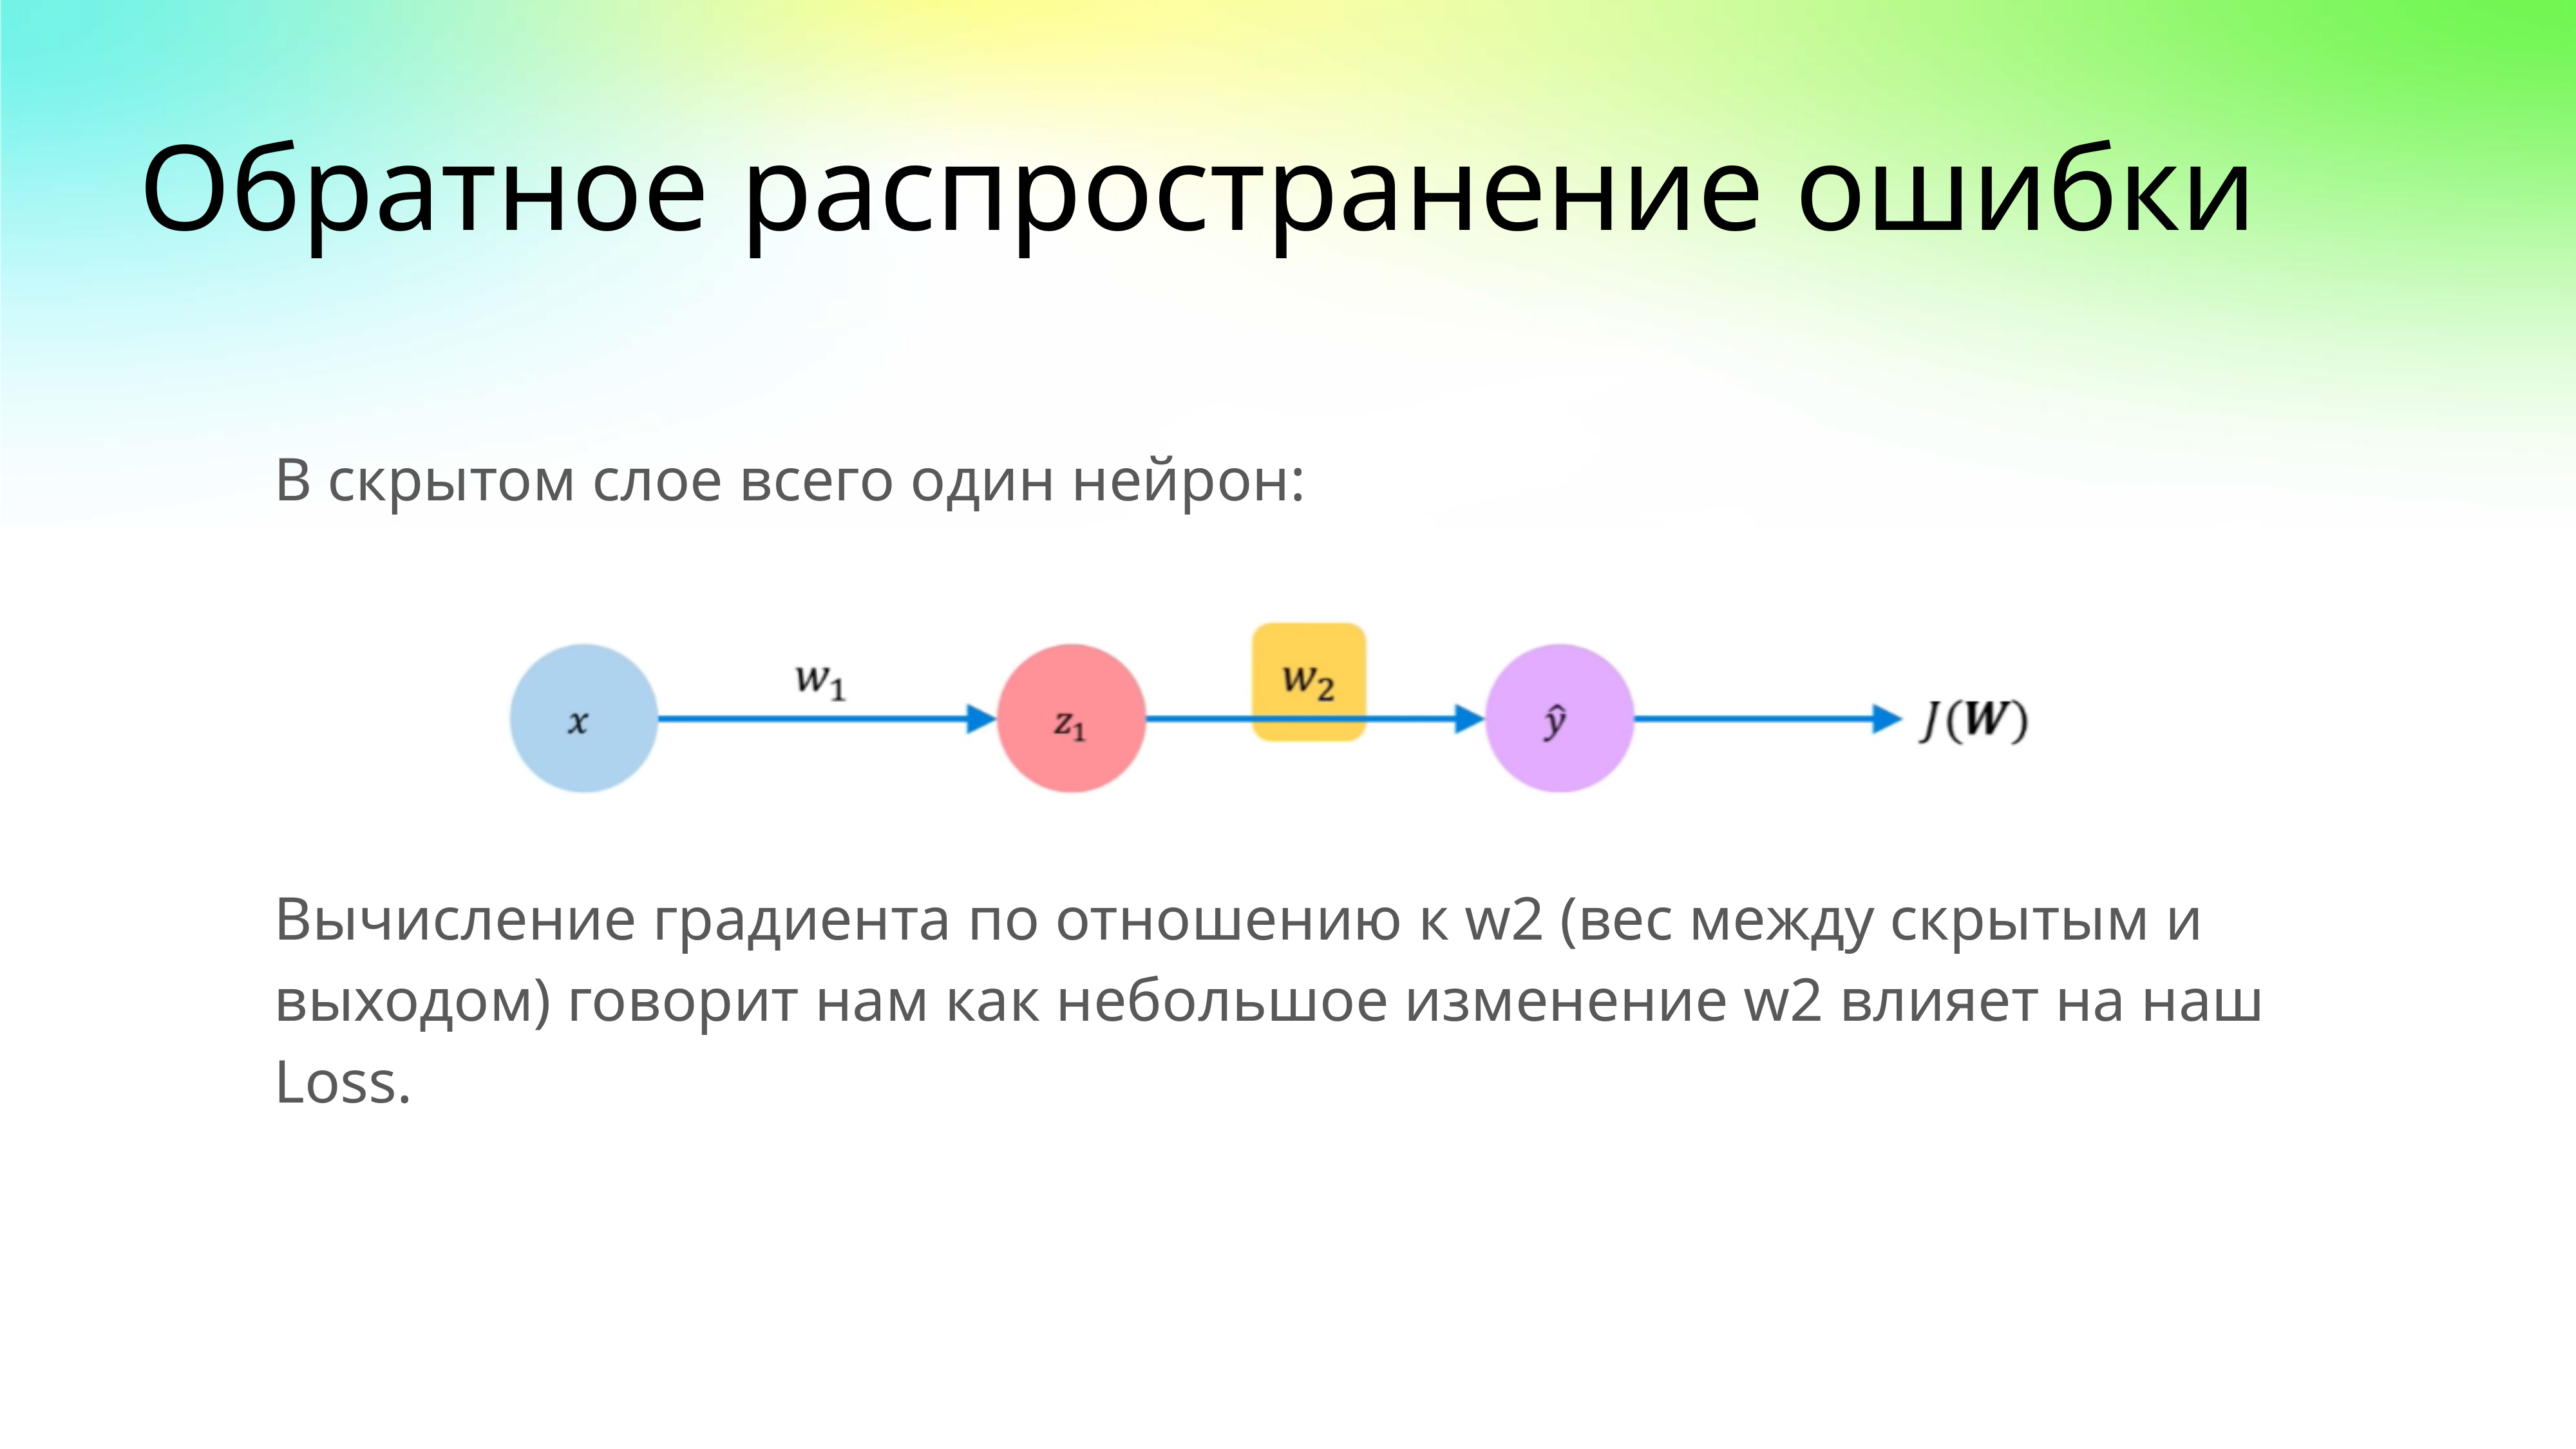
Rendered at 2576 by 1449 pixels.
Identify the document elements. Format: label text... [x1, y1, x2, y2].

list В скрытом слое всего один нейрон: Вычисление градиента по отношению к w2 (вес между скрытым и выходом) говорит нам как небольшое изменение w2 влияет на наш Loss. [263, 421, 2313, 1244]
picture [0, 0, 2576, 1449]
title Обратное распространение ошибки [133, 107, 2443, 350]
